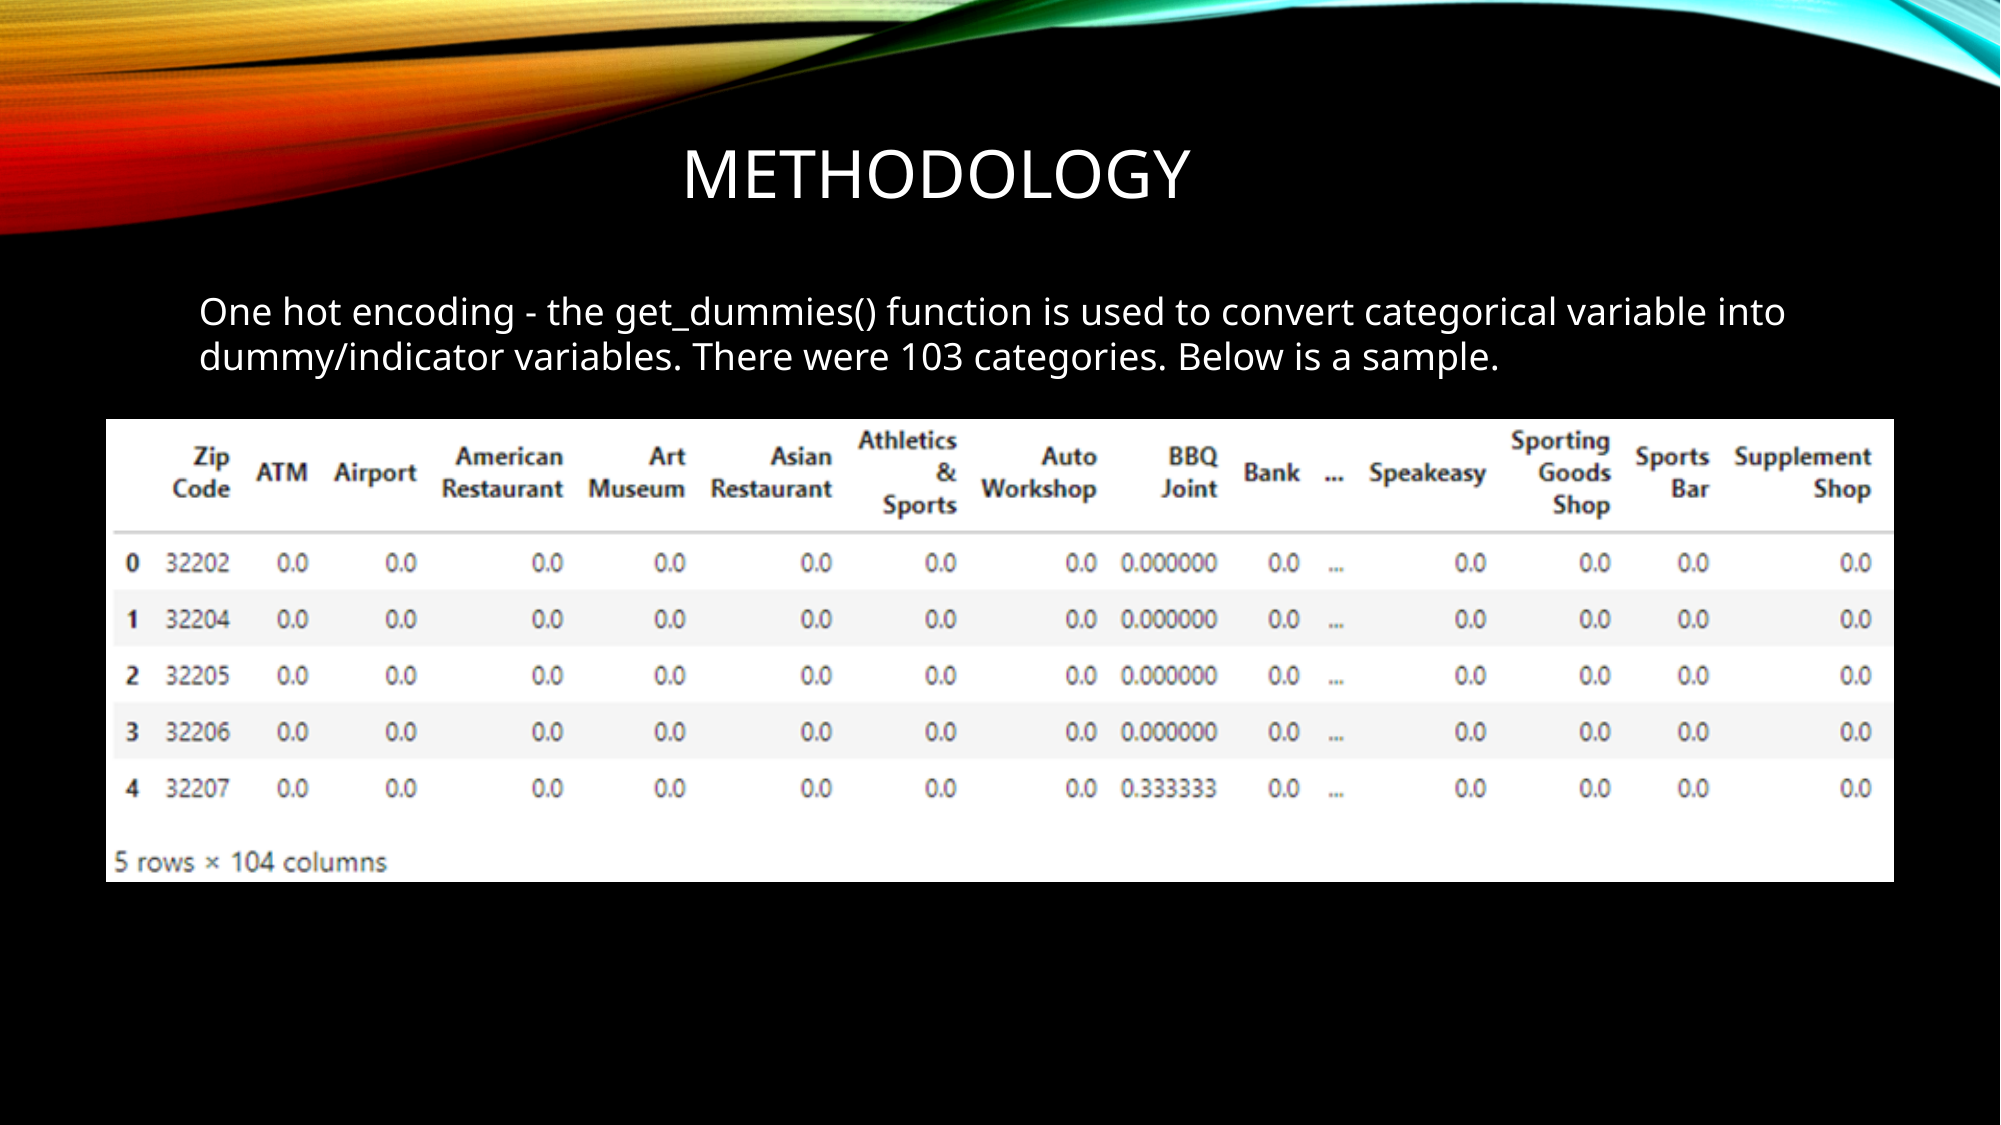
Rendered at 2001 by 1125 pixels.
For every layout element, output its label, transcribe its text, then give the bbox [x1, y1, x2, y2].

picture [105, 419, 1895, 883]
title Methodology [230, 90, 1643, 265]
text_box One hot encoding - the get_dummies() function is used to convert categorical variable into dummy/indicator variables. There were 103 categories. Below is a sample. [184, 280, 1816, 386]
picture [0, 0, 2000, 237]
